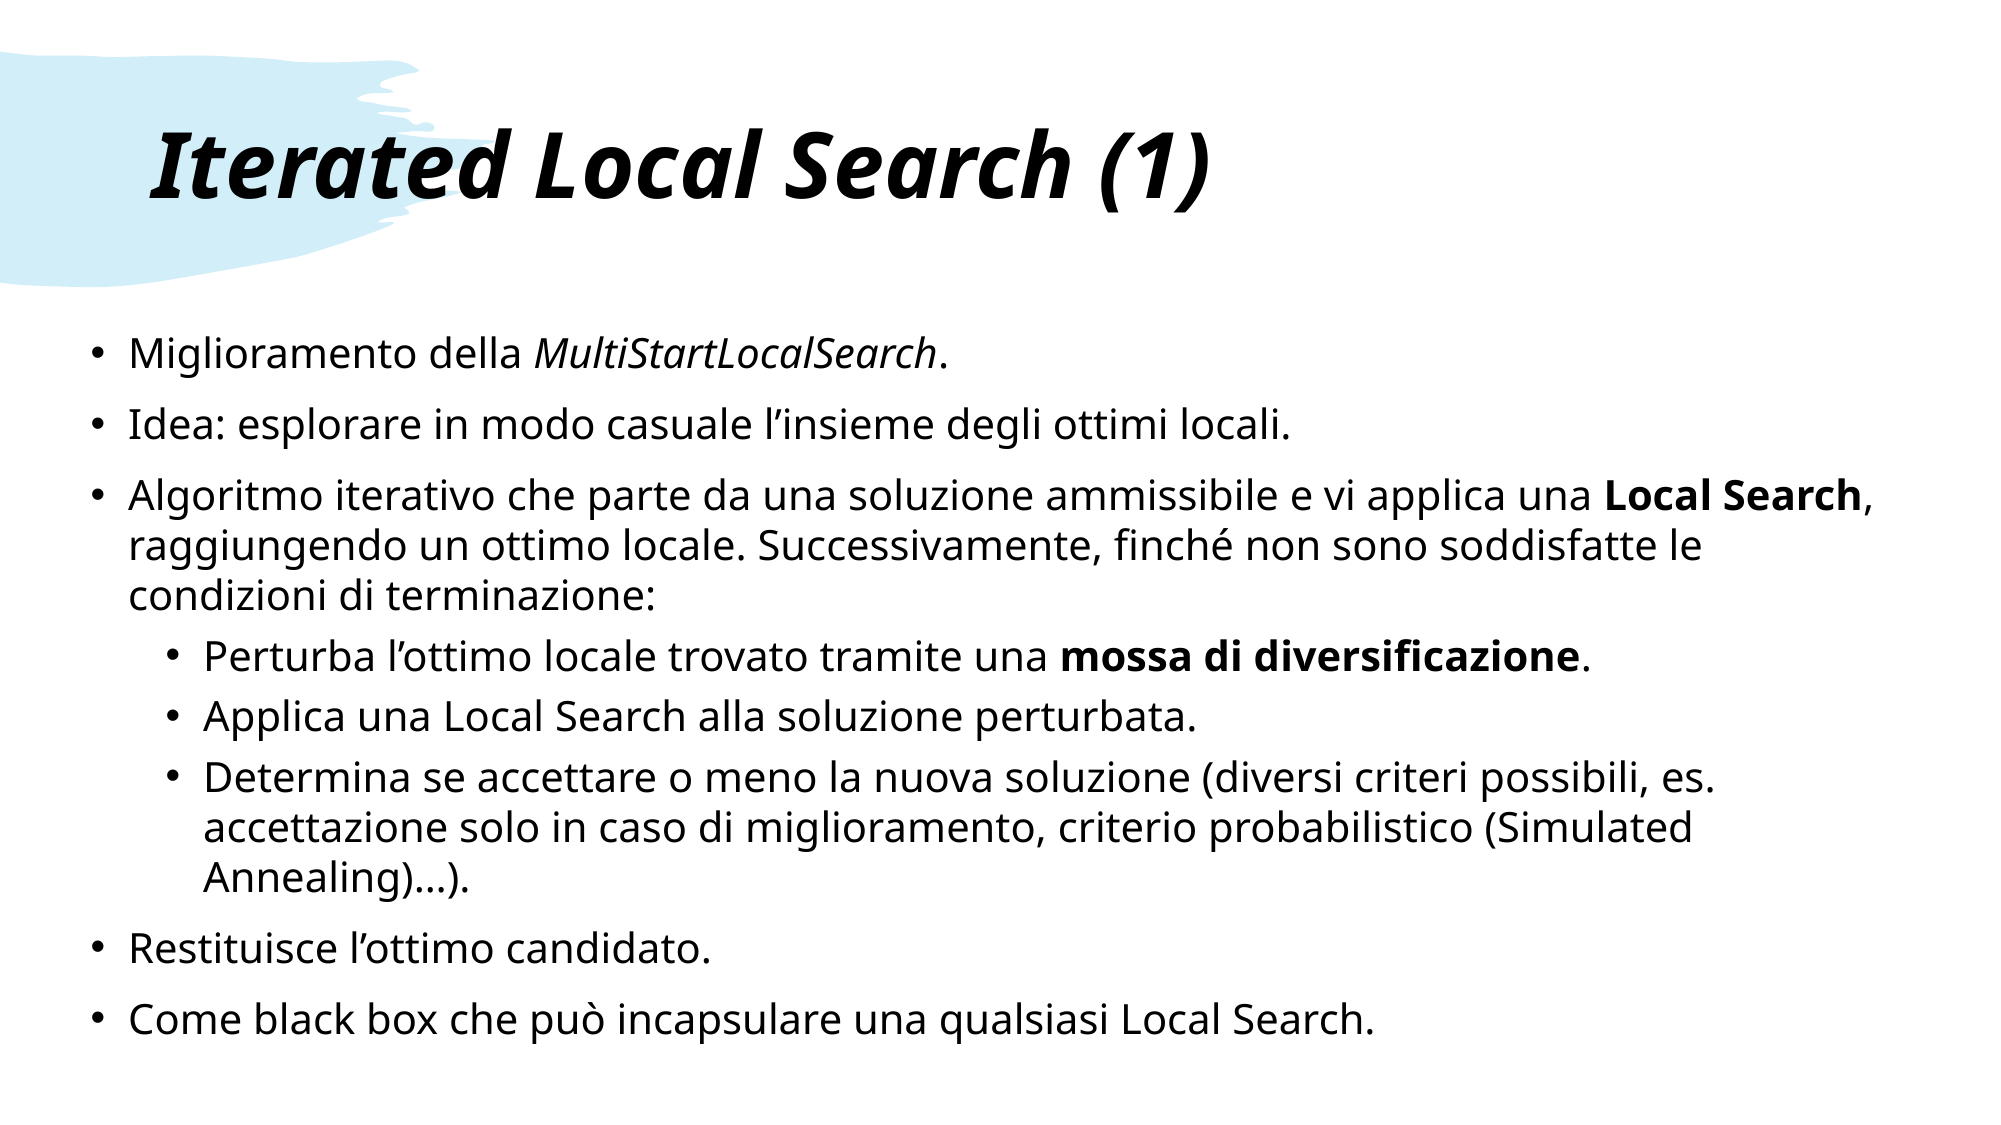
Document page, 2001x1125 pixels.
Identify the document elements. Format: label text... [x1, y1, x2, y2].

title Iterated Local Search (1) [137, 59, 1863, 278]
list Miglioramento della MultiStartLocalSearch. Idea: esplorare in modo casuale l’insieme degli ottimi locali. Algoritmo iterativo che parte da una soluzione ammissibile e vi applica una Local Search, raggiungendo un ottimo locale. Successivamente, finché non sono soddisfatte le condizioni di terminazione: Perturba l’ottimo locale trovato tramite una mossa di diversificazione. Applica una Local Search alla soluzione perturbata. Determina se accettare o meno la nuova soluzione (diversi criteri possibili, es. accettazione solo in caso di miglioramento, criterio probabilistico (Simulated Annealing)…). Restituisce l’ottimo candidato. Come black box che può incapsulare una qualsiasi Local Search. [75, 319, 1925, 1066]
